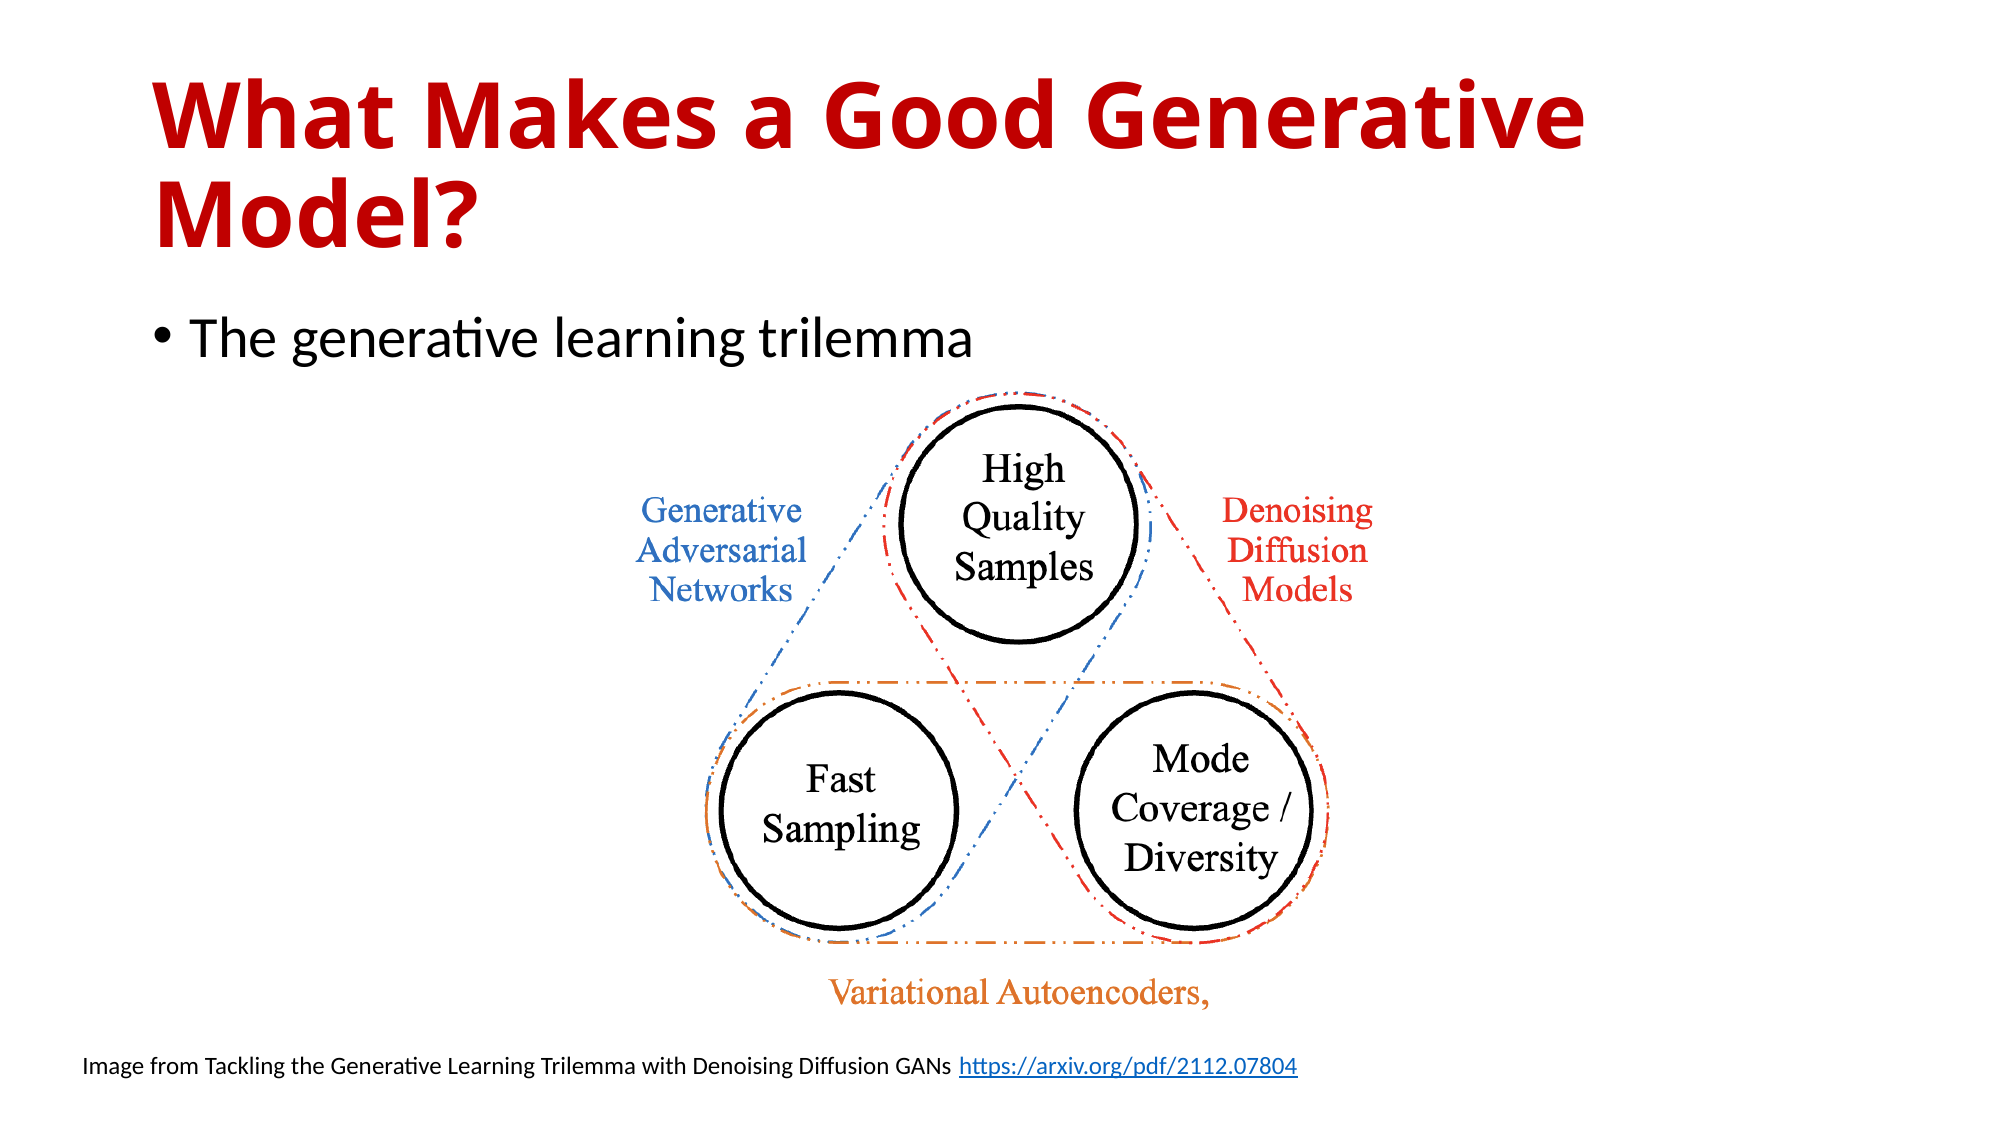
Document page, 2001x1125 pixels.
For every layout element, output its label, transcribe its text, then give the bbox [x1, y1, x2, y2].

text_box Image from Tackling the Generative Learning Trilemma with Denoising Diffusion GANs https://arxiv.org/pdf/2112.07804 [67, 1042, 1319, 1087]
picture [628, 367, 1399, 1014]
title What Makes a Good Generative Model? [137, 59, 1863, 278]
list The generative learning trilemma [137, 299, 1863, 1014]
